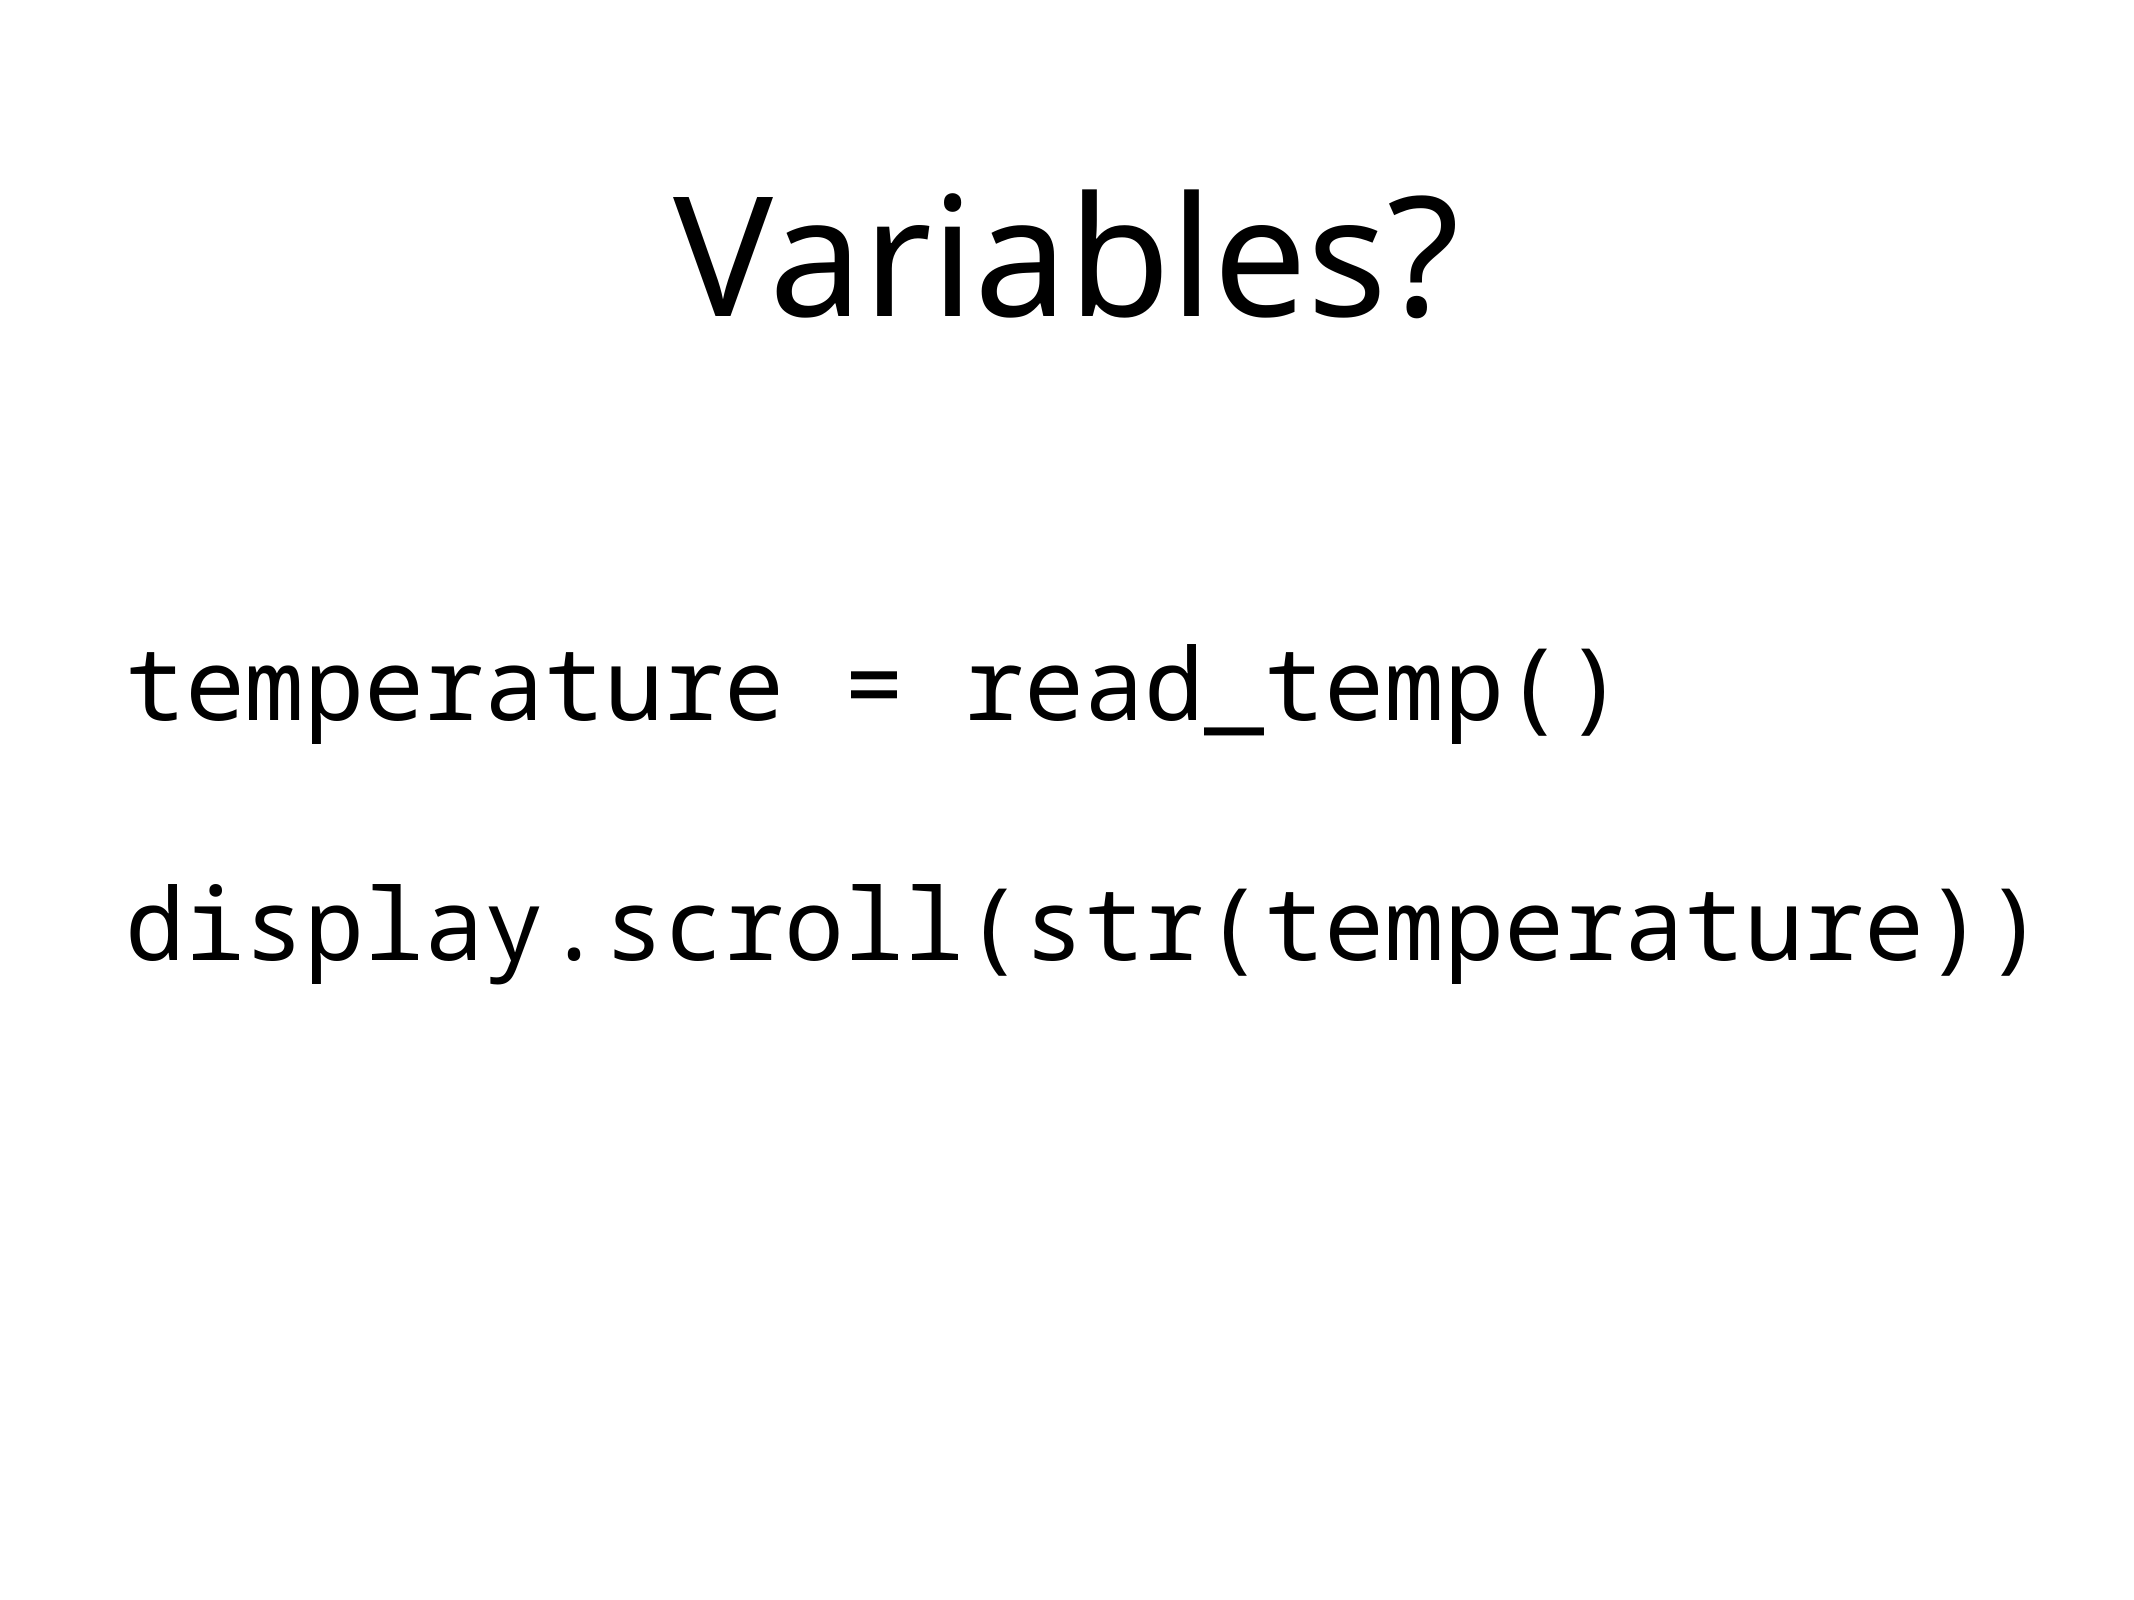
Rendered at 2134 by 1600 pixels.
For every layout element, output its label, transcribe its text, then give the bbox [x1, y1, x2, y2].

title Variables? [155, 72, 1978, 428]
text_box temperature = read_temp() display.scroll(str(temperature)) [116, 611, 2054, 989]
